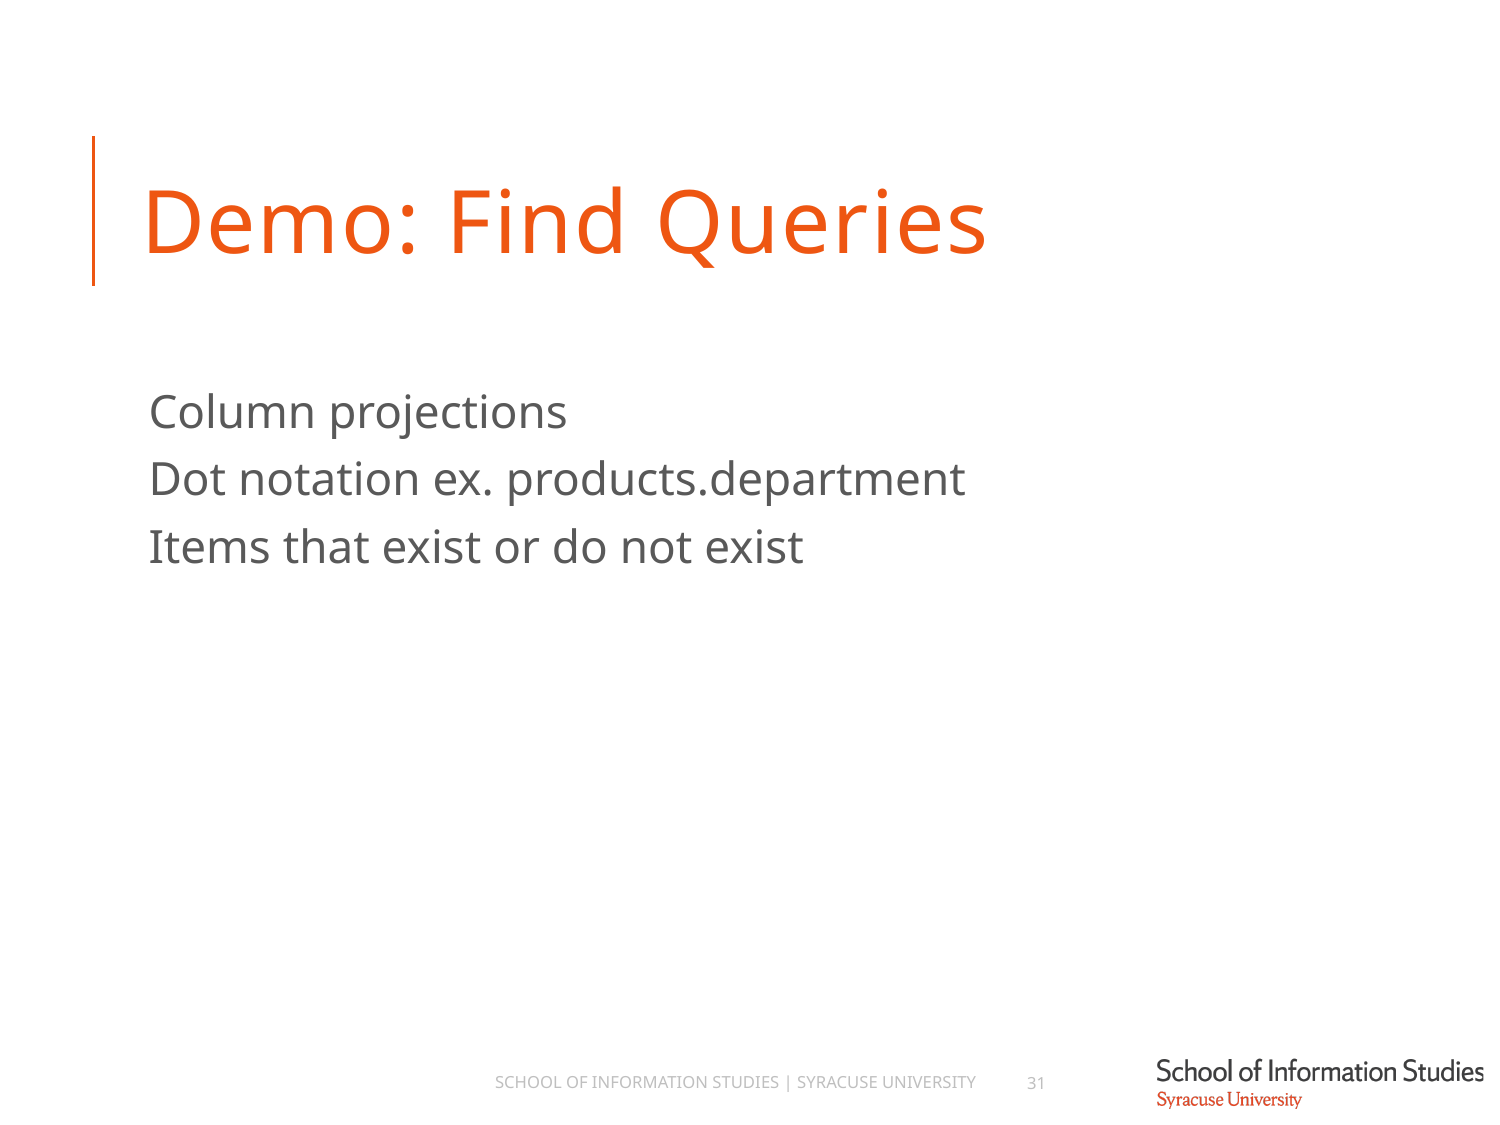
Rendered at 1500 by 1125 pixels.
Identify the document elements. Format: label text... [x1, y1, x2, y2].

title Demo: Find Queries [126, 96, 1322, 342]
slide_number 31 [1012, 1061, 1149, 1107]
footer School of Information Studies | Syracuse University [283, 1061, 993, 1106]
list Column projections Dot notation ex. products.department Items that exist or do not exist [126, 375, 1322, 1035]
